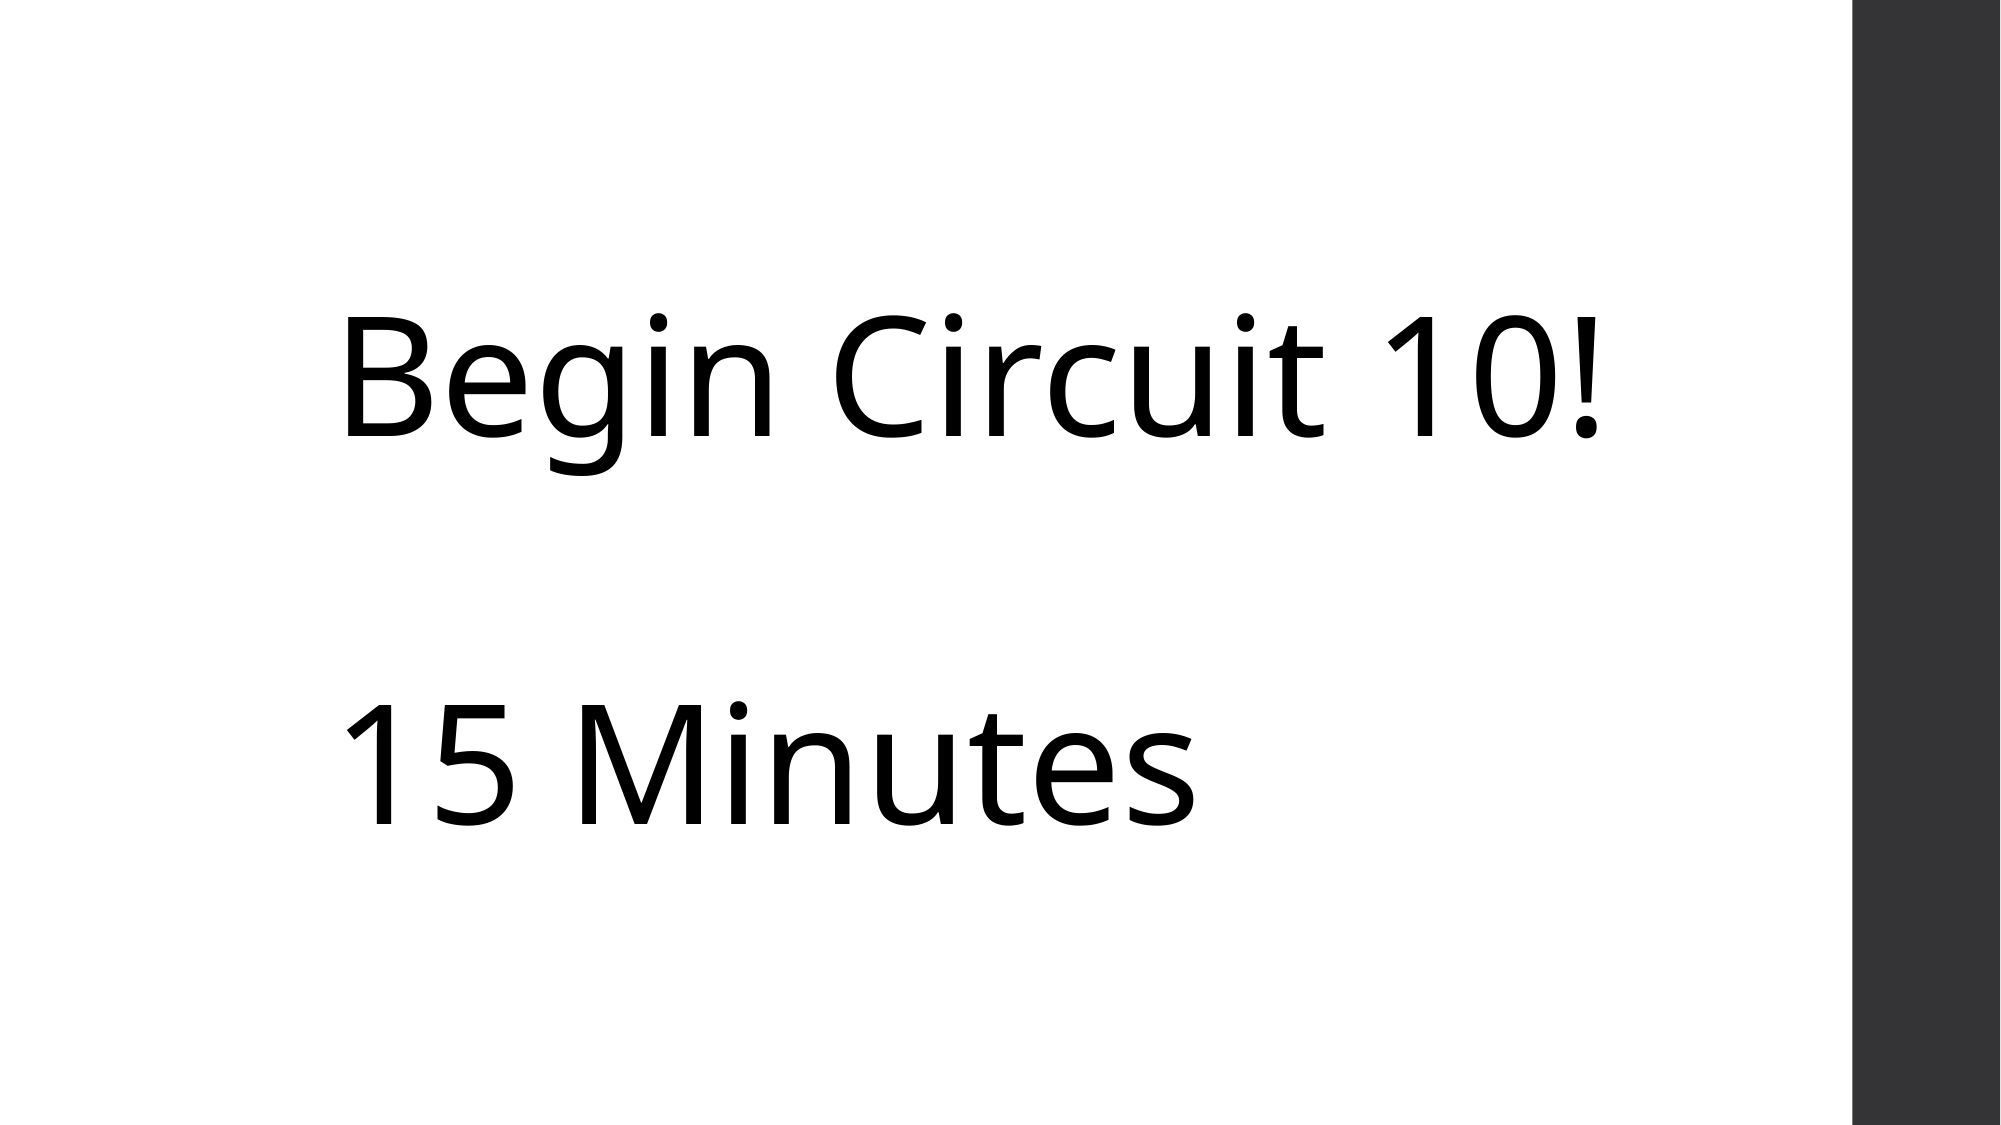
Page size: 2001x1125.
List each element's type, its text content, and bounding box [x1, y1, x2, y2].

list Begin Circuit 10! 15 Minutes [311, 264, 1751, 663]
